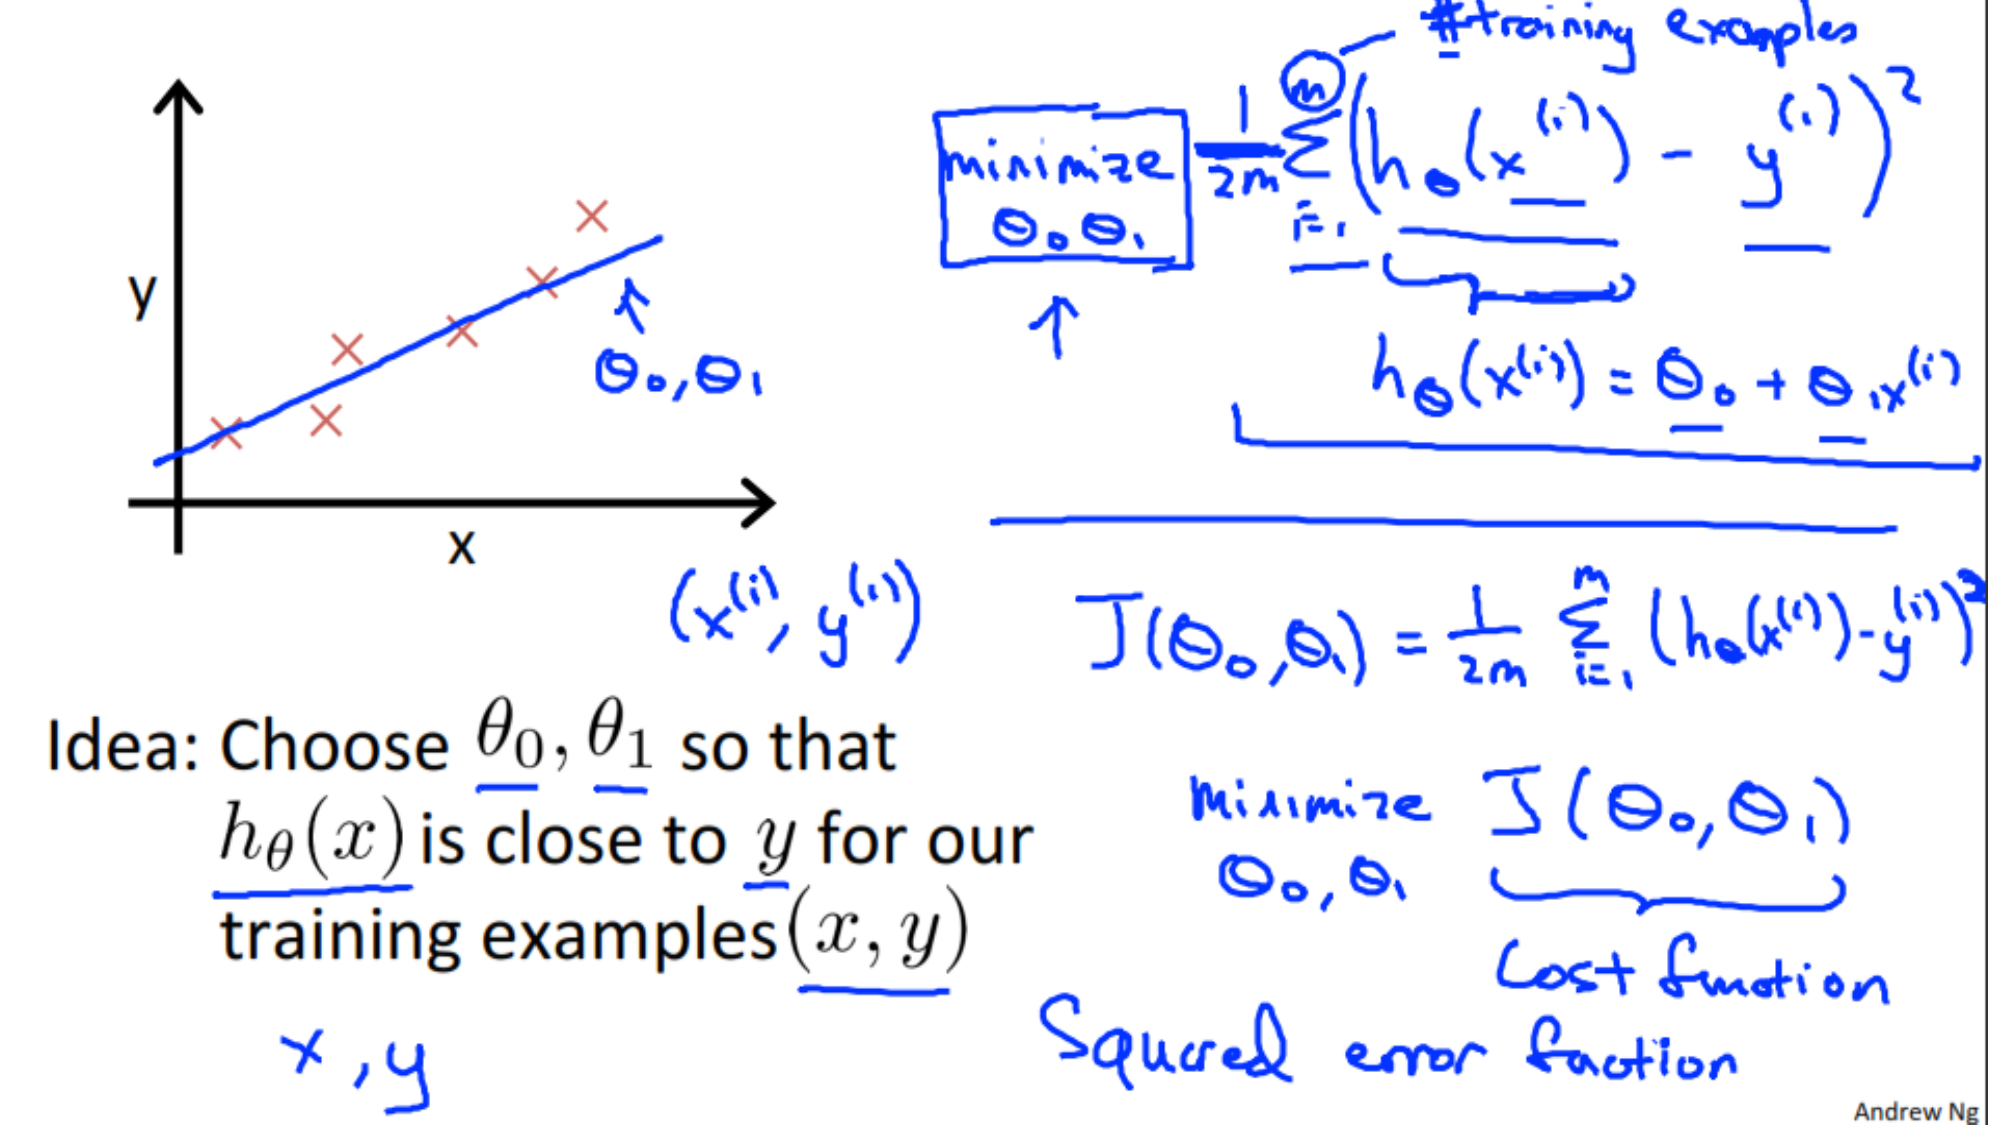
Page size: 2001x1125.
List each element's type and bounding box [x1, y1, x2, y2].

list [0, 0, 1988, 1125]
